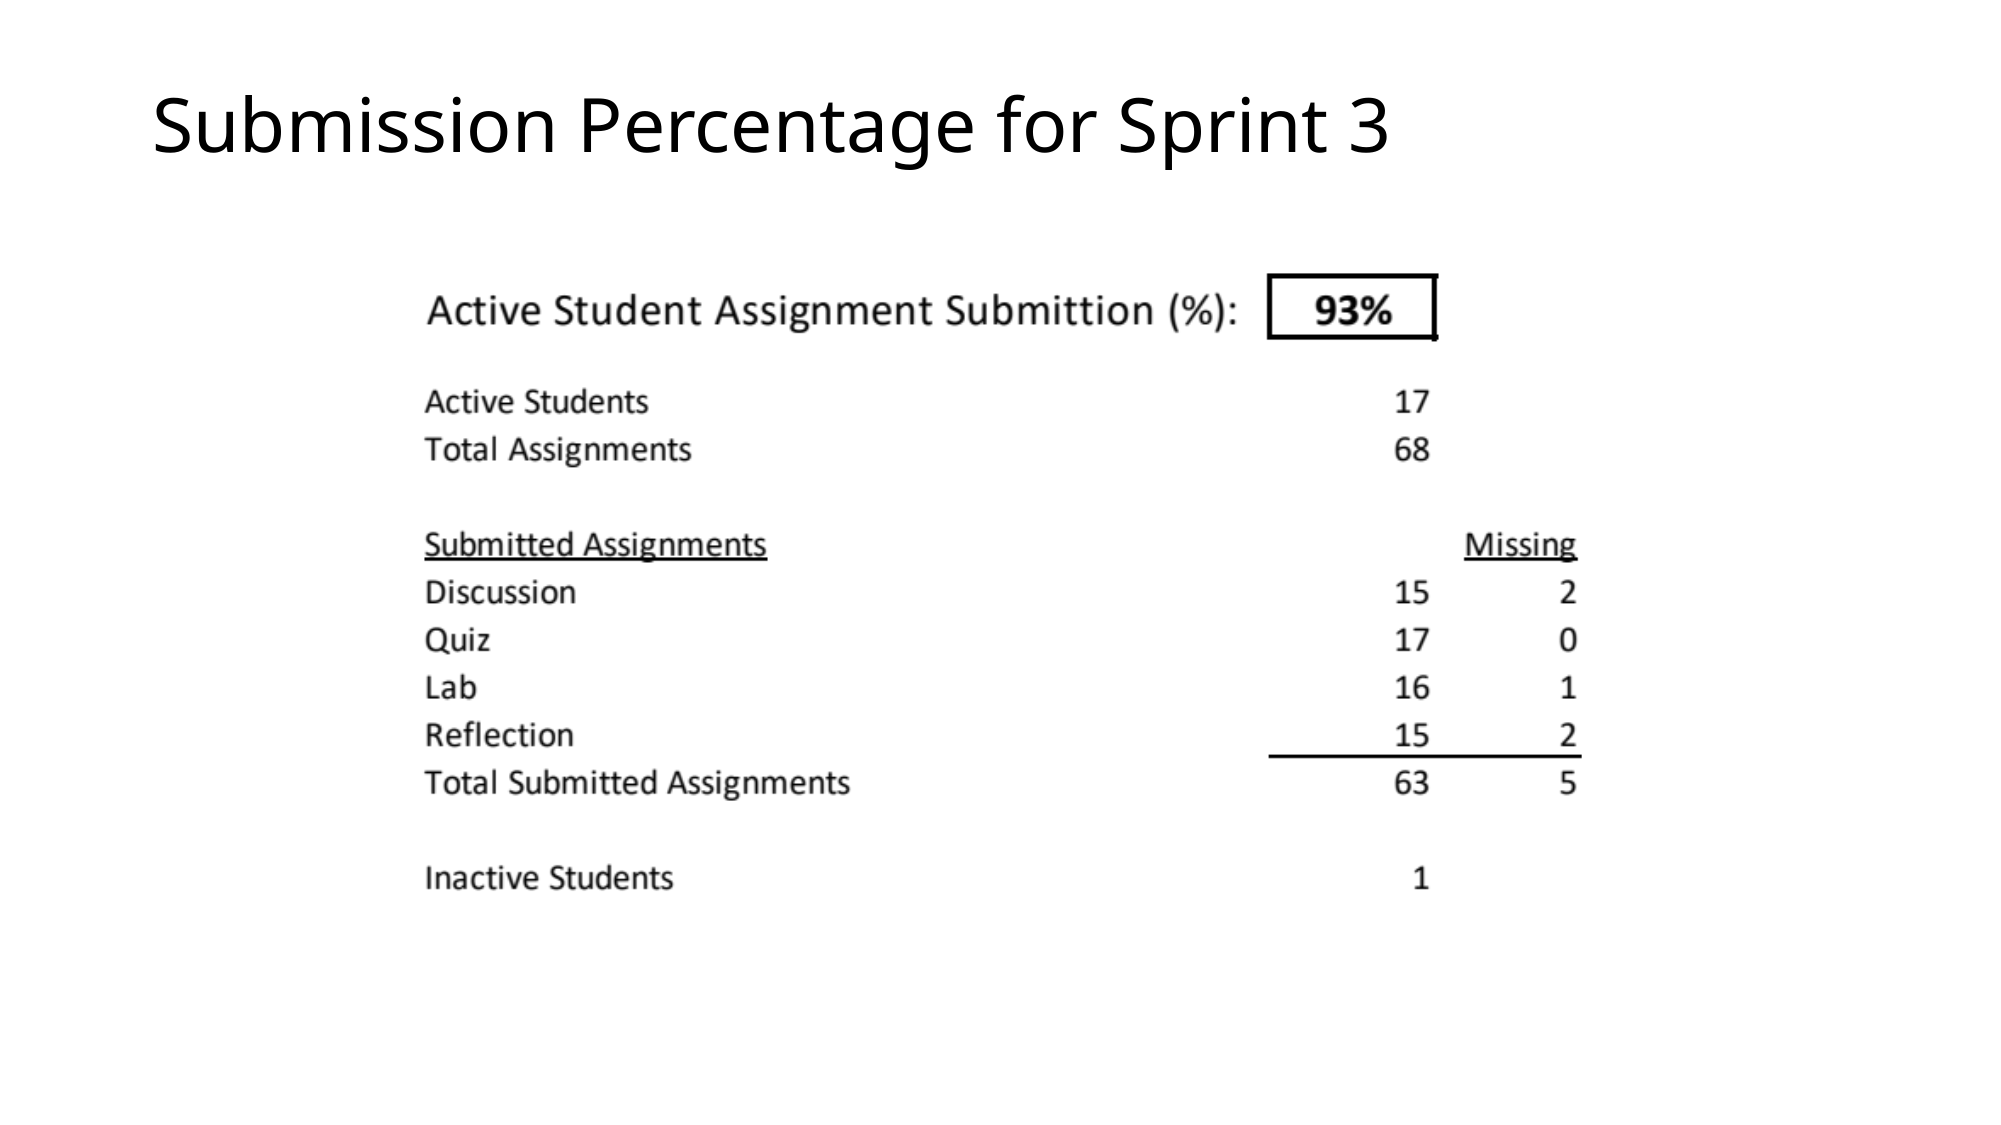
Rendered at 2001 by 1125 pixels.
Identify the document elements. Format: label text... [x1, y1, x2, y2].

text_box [418, 238, 1582, 935]
title Submission Percentage for Sprint 3 [137, 59, 1863, 198]
